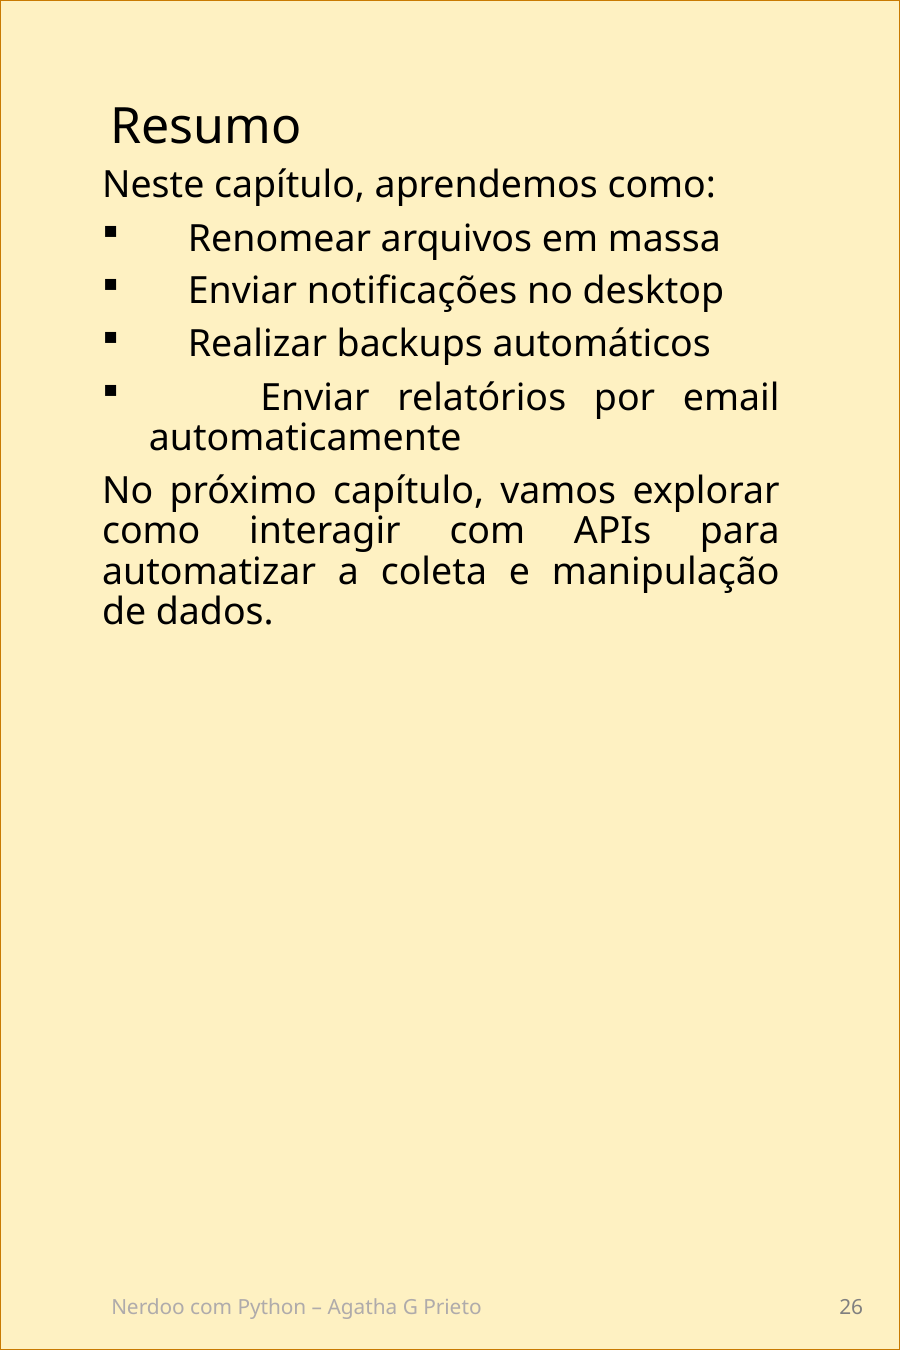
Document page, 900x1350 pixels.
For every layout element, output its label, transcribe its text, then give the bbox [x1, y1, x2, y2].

text_box Resumo [95, 88, 890, 167]
text_box Nerdoo com Python – Agatha G Prieto [96, 1286, 569, 1327]
text_box 26 [803, 1286, 899, 1327]
text_box [0, 0, 900, 1350]
text_box Neste capítulo, aprendemos como: Renomear arquivos em massa Enviar notificações no desktop Realizar backups automáticos Enviar relatórios por email automaticamente No próximo capítulo, vamos explorar como interagir com APIs para automatizar a coleta e manipulação de dados. [86, 158, 795, 1262]
